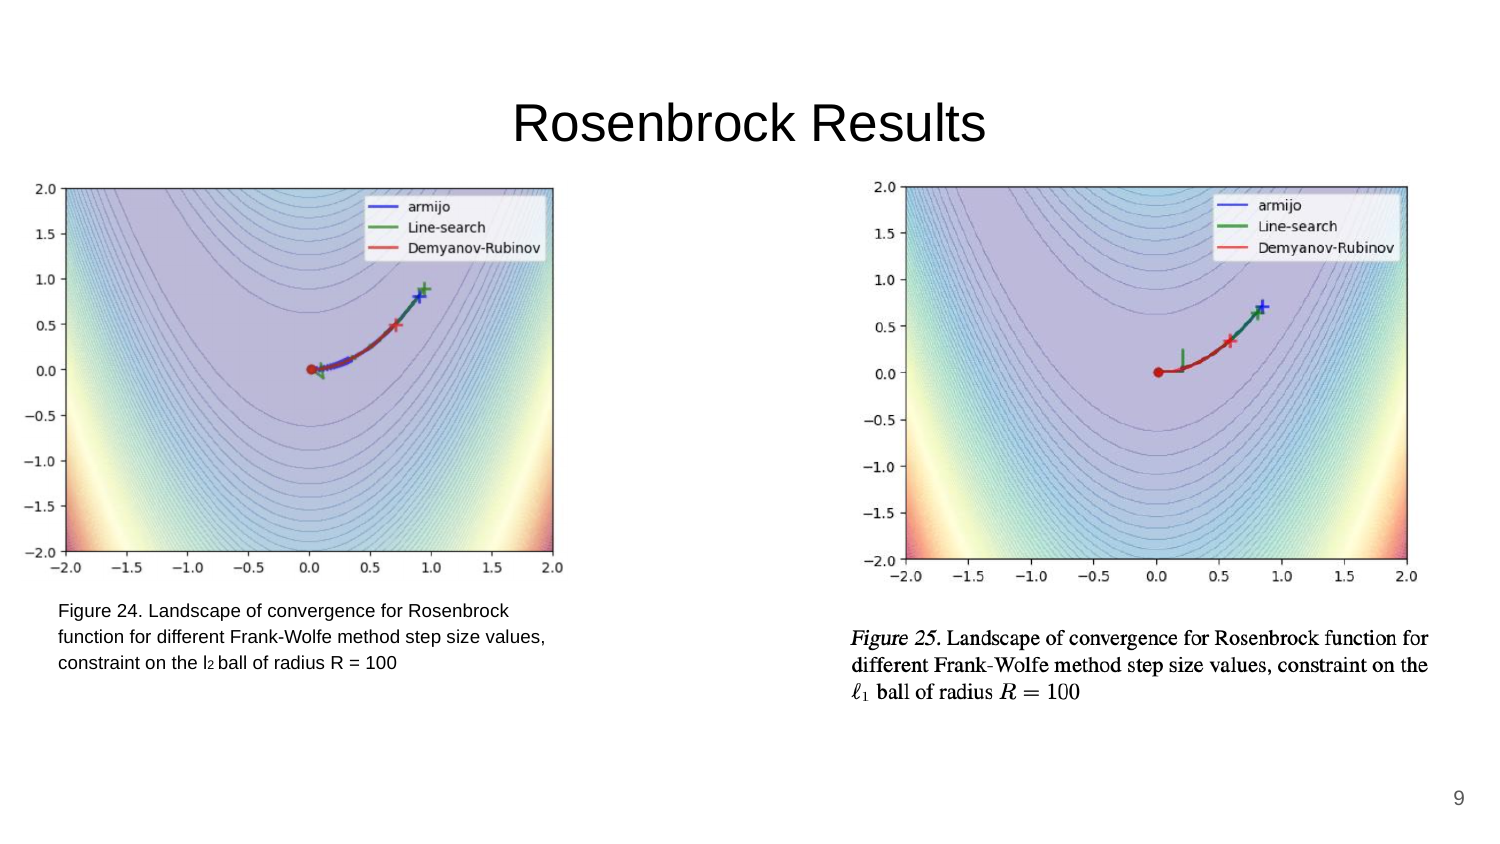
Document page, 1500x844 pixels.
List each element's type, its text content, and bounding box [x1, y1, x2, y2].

slide_number ‹#› [1389, 764, 1480, 830]
text_box Figure 24. Landscape of convergence for Rosenbrock function for different Frank-Wolfe method step size values, constraint on the l2 ball of radius R = 100 [43, 587, 568, 709]
picture [806, 146, 1462, 710]
title Rosenbrock Results [51, 72, 1449, 167]
picture [21, 180, 569, 581]
